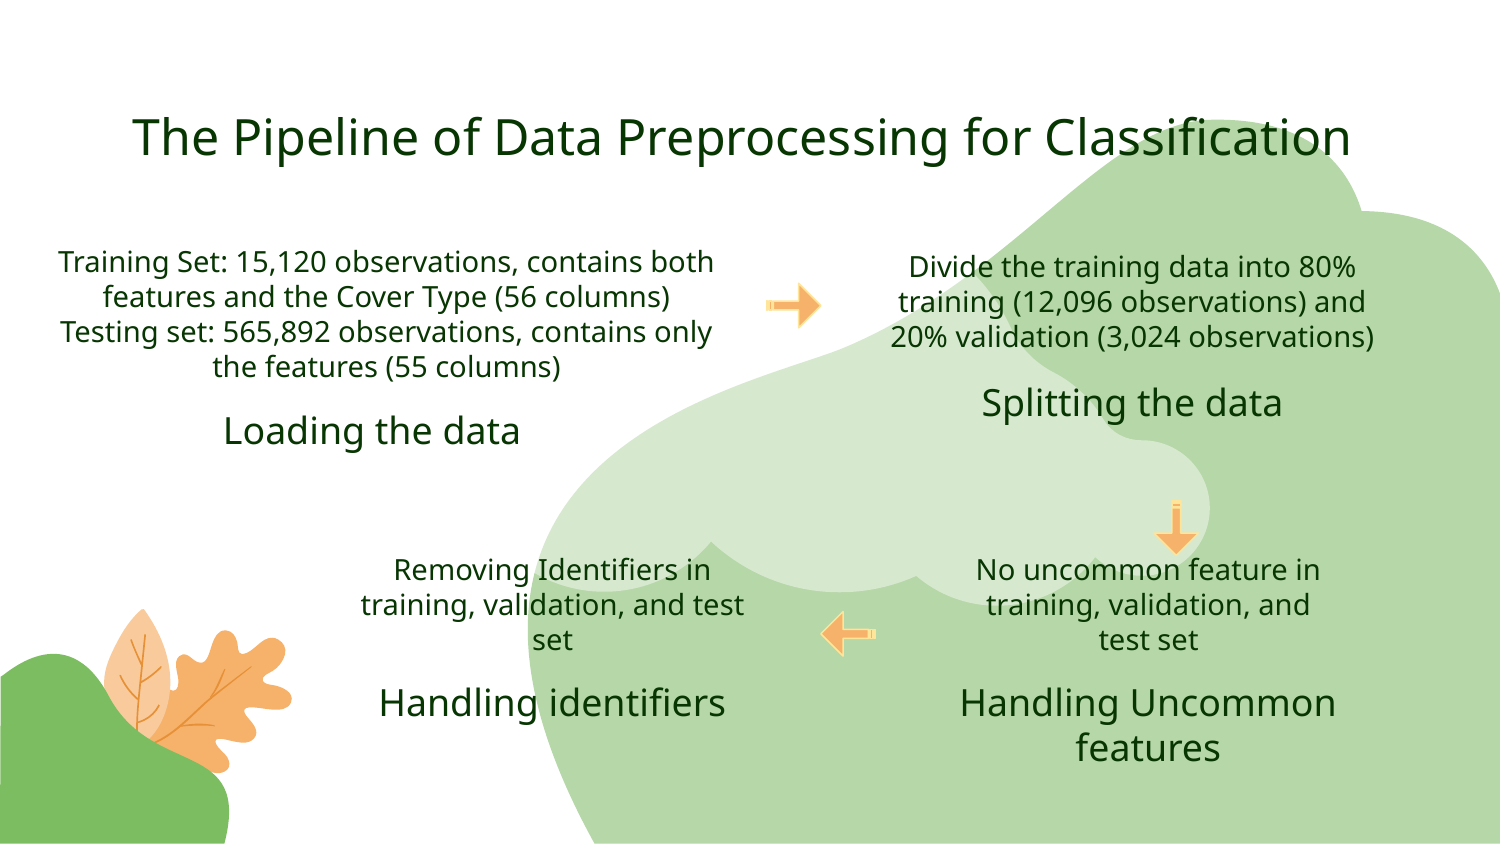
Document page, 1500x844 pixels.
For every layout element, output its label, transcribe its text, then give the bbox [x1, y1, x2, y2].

title The Pipeline of Data Preprocessing for Classification [117, 90, 1383, 185]
title Loading the data [158, 392, 586, 473]
text_box [773, 283, 821, 328]
title Splitting the data [918, 364, 1347, 446]
text_box [820, 611, 876, 657]
subtitle Removing Identifiers in training, validation, and test set [329, 562, 776, 657]
text_box [1153, 500, 1199, 556]
title Handling identifiers [338, 664, 767, 745]
subtitle Divide the training data into 80% training (12,096 observations) and 20% validation (3,024 observations) [853, 253, 1412, 389]
subtitle Training Set: 15,120 observations, contains both features and the Cover Type (56 columns) Testing set: 565,892 observations, contains only the features (55 columns) [39, 236, 734, 419]
title Handling Uncommon features [905, 664, 1392, 745]
subtitle No uncommon feature in training, validation, and test set [950, 585, 1347, 657]
